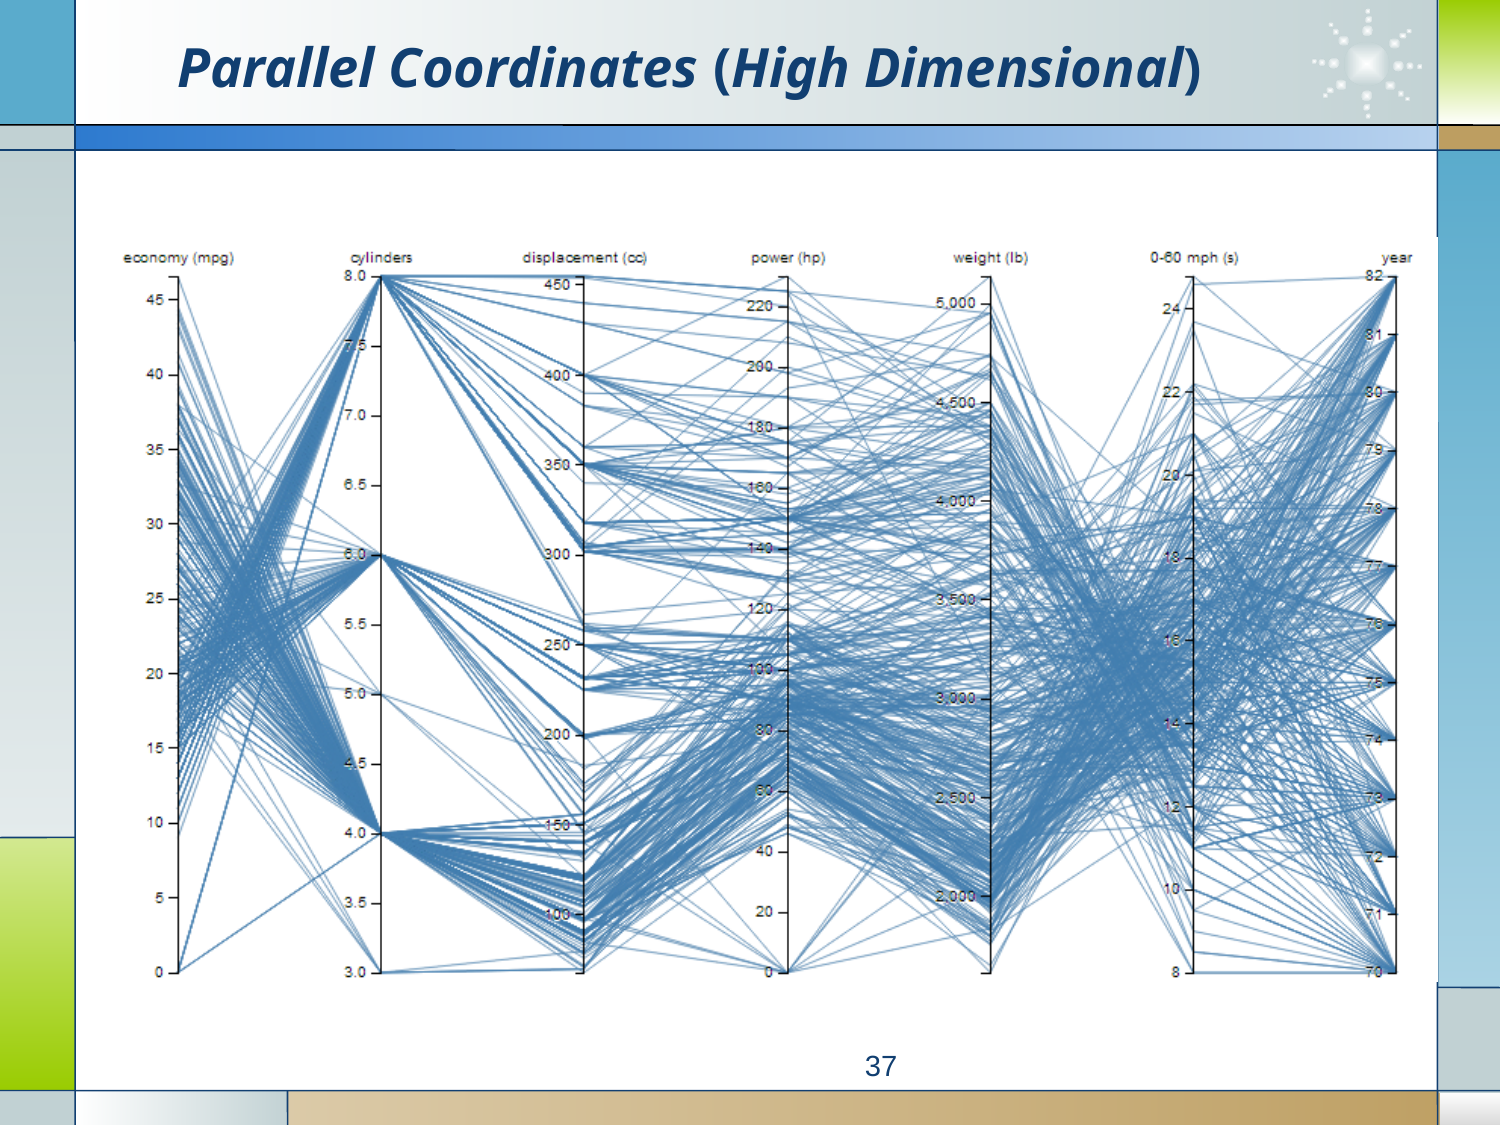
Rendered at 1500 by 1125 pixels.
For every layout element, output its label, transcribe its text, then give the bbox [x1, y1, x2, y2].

slide_number 37 [562, 1039, 913, 1081]
title Parallel Coordinates (High Dimensional) [162, 19, 1451, 113]
picture [87, 237, 1438, 982]
